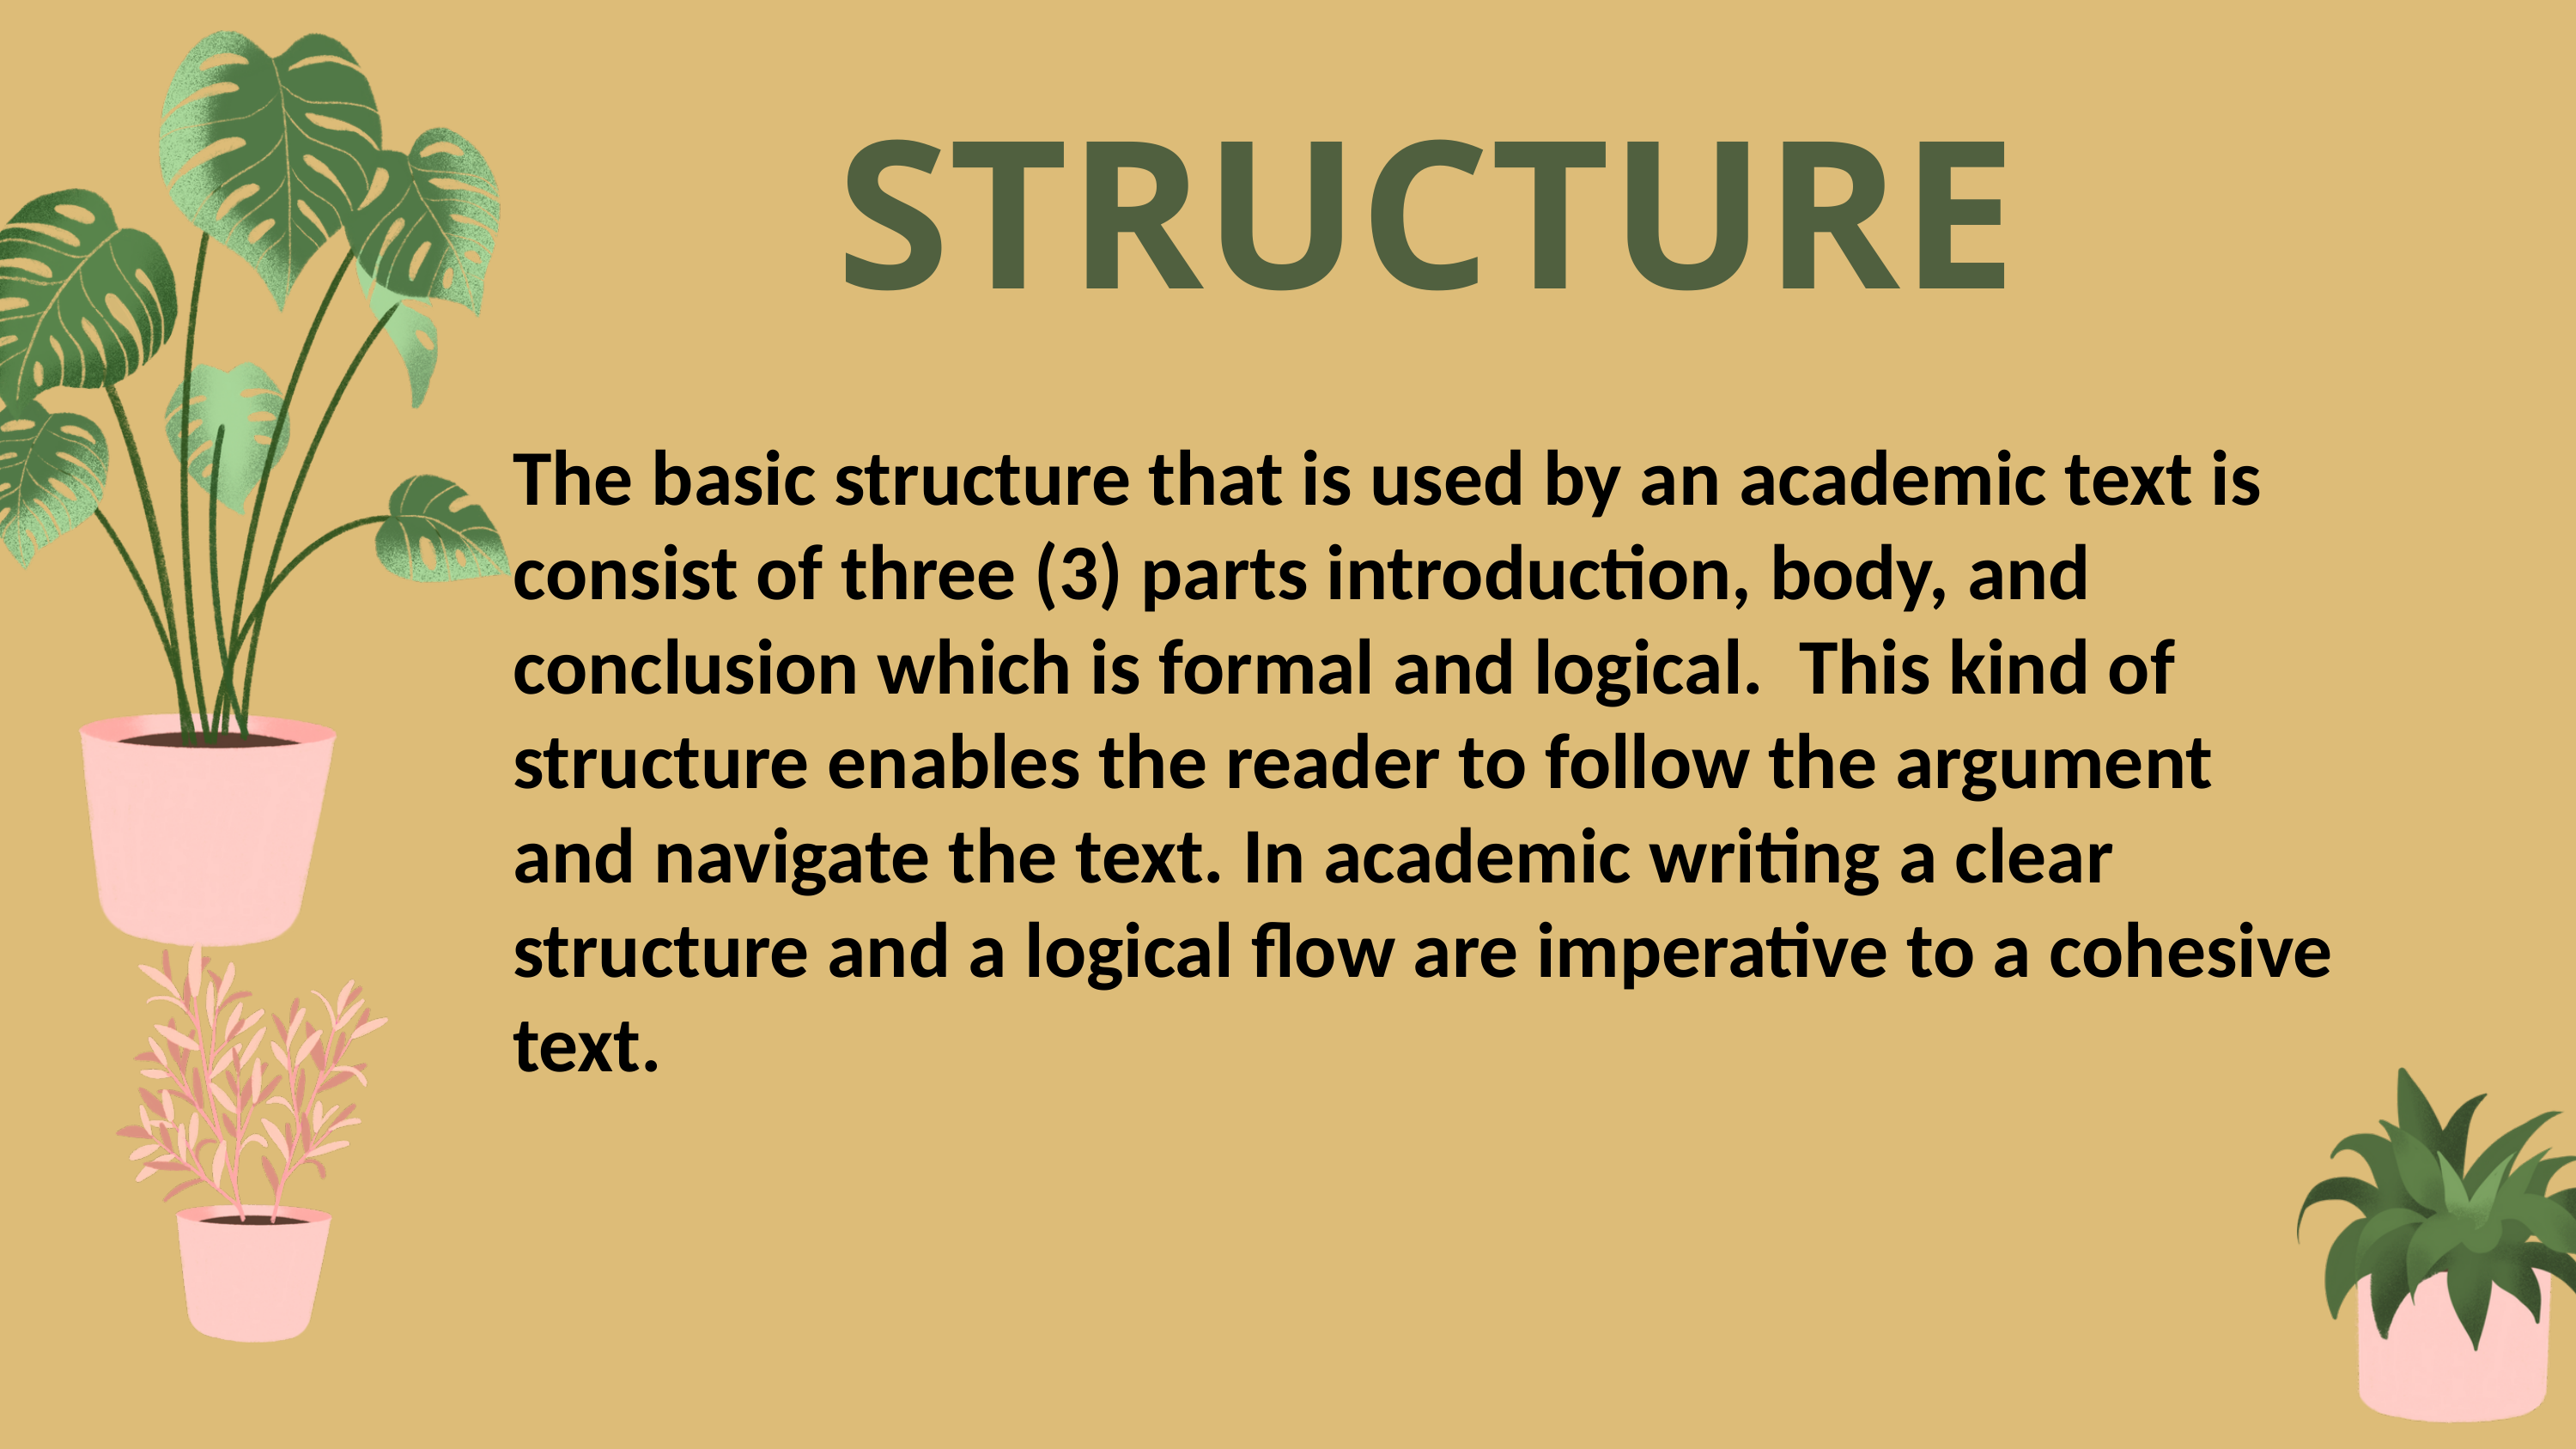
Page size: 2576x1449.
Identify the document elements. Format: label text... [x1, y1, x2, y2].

picture [2297, 1067, 2576, 1424]
text_box STRUCTURE The basic structure that is used by an academic text is consist of three (3) parts introduction, body, and conclusion which is formal and logical. This kind of structure enables the reader to follow the argument and navigate the text. In academic writing a clear structure and a logical flow are imperative to a cohesive text. [513, 82, 2340, 1384]
picture [0, 28, 513, 1343]
